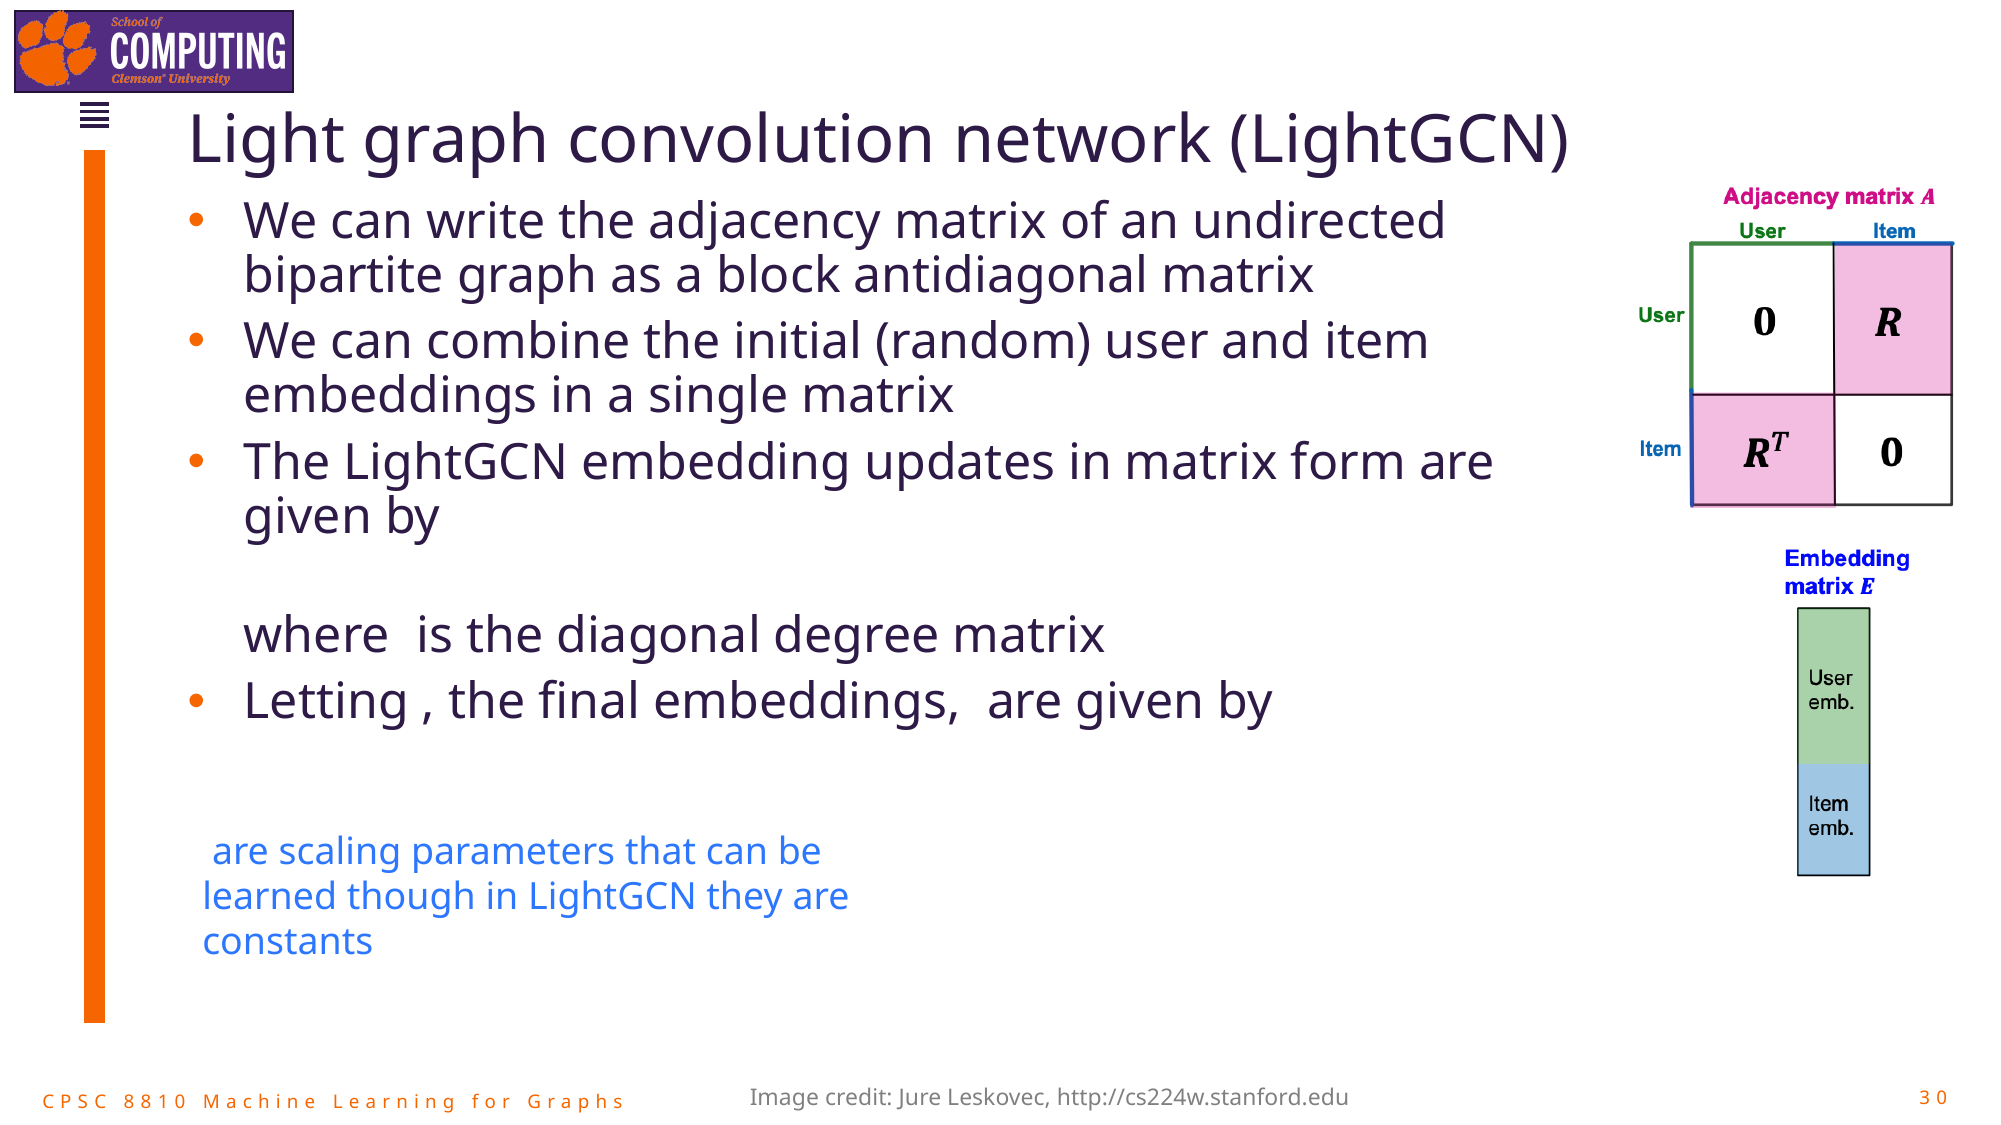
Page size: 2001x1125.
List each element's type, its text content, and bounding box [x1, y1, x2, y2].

picture [18, 10, 285, 86]
title Light graph convolution network (LightGCN) [187, 104, 1913, 178]
text_box Image credit: Jure Leskovec, http://cs224w.stanford.edu [734, 1075, 1365, 1118]
picture [1783, 544, 1913, 883]
picture [1635, 177, 1956, 516]
